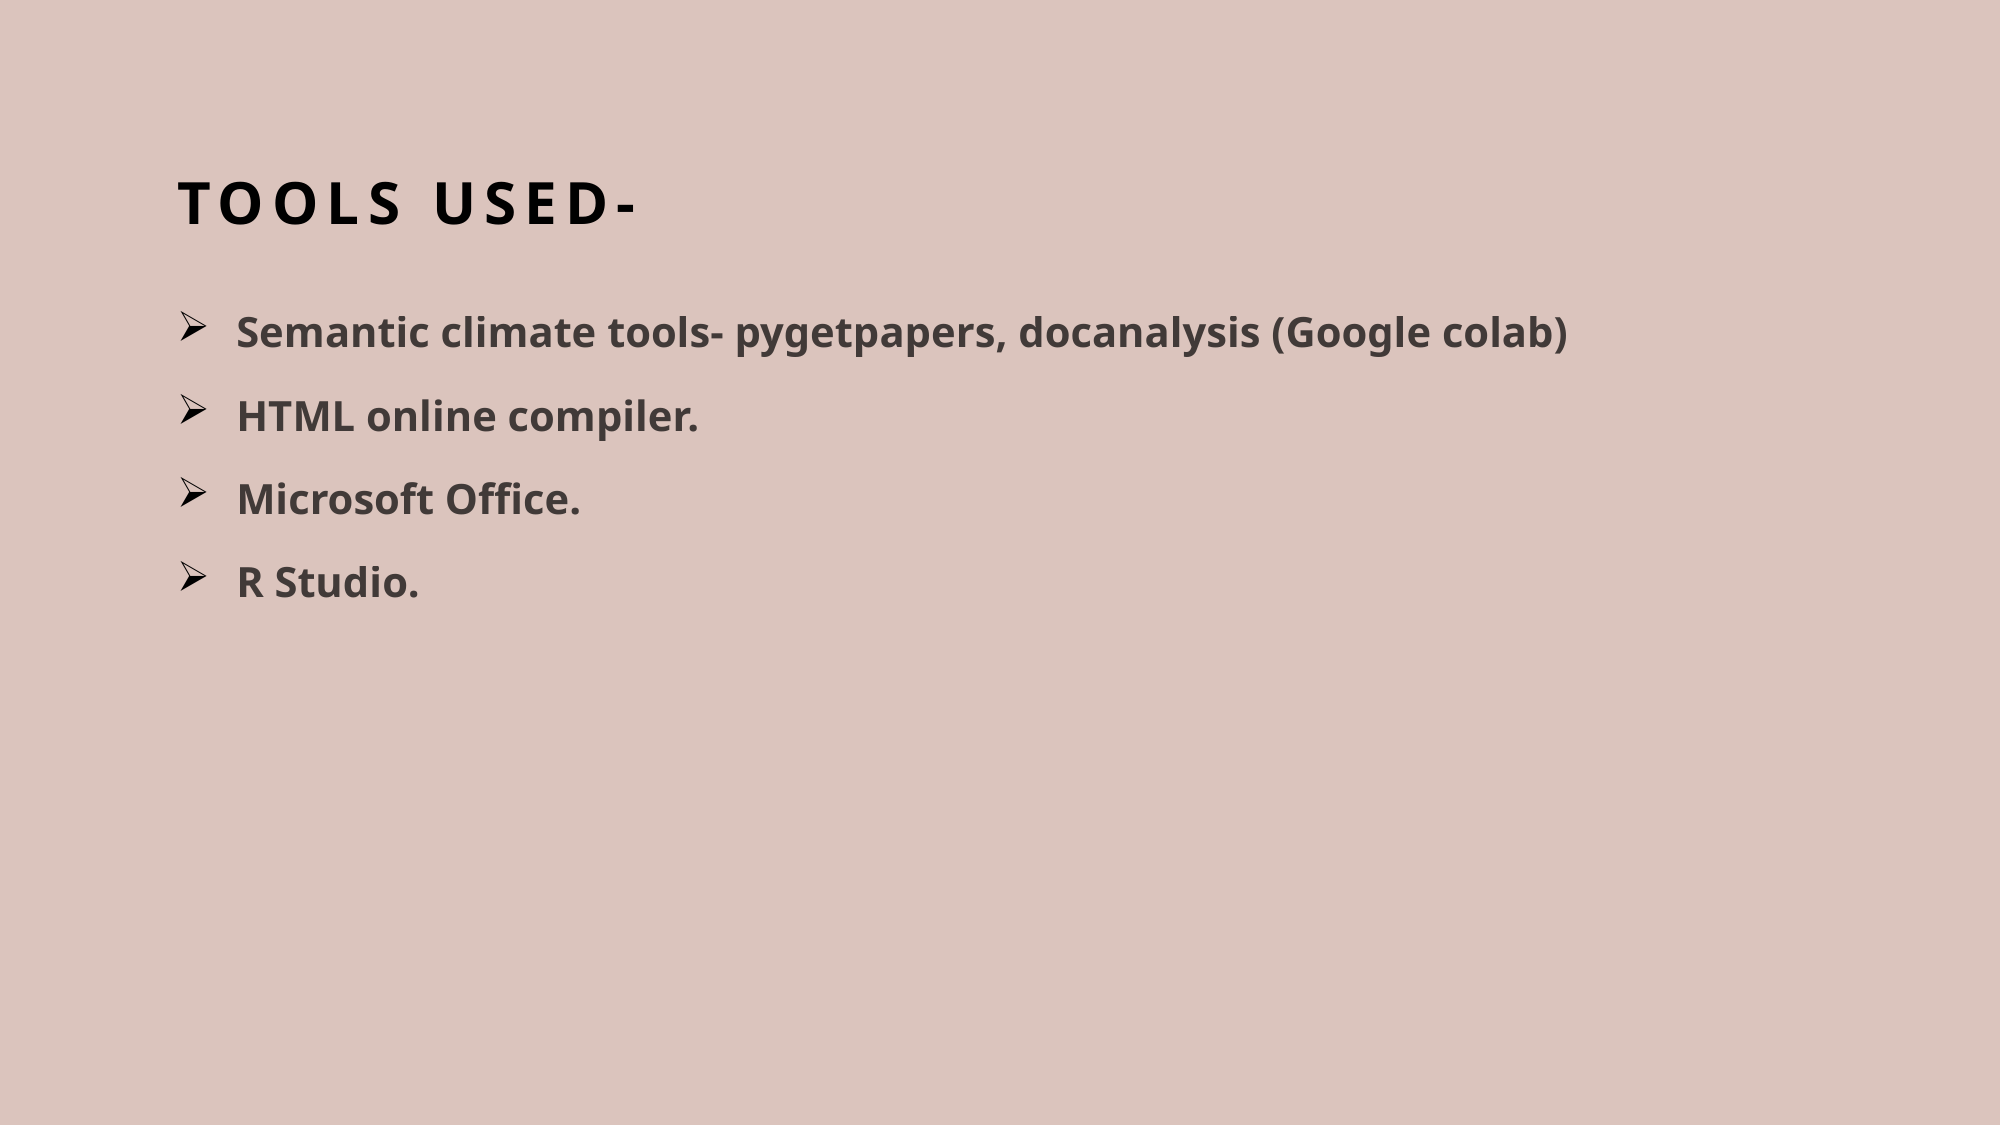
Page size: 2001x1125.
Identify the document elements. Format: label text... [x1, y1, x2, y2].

title Tools used- [177, 165, 1822, 274]
list Semantic climate tools- pygetpapers, docanalysis (Google colab) HTML online compiler. Microsoft Office. R Studio. [177, 293, 1822, 947]
